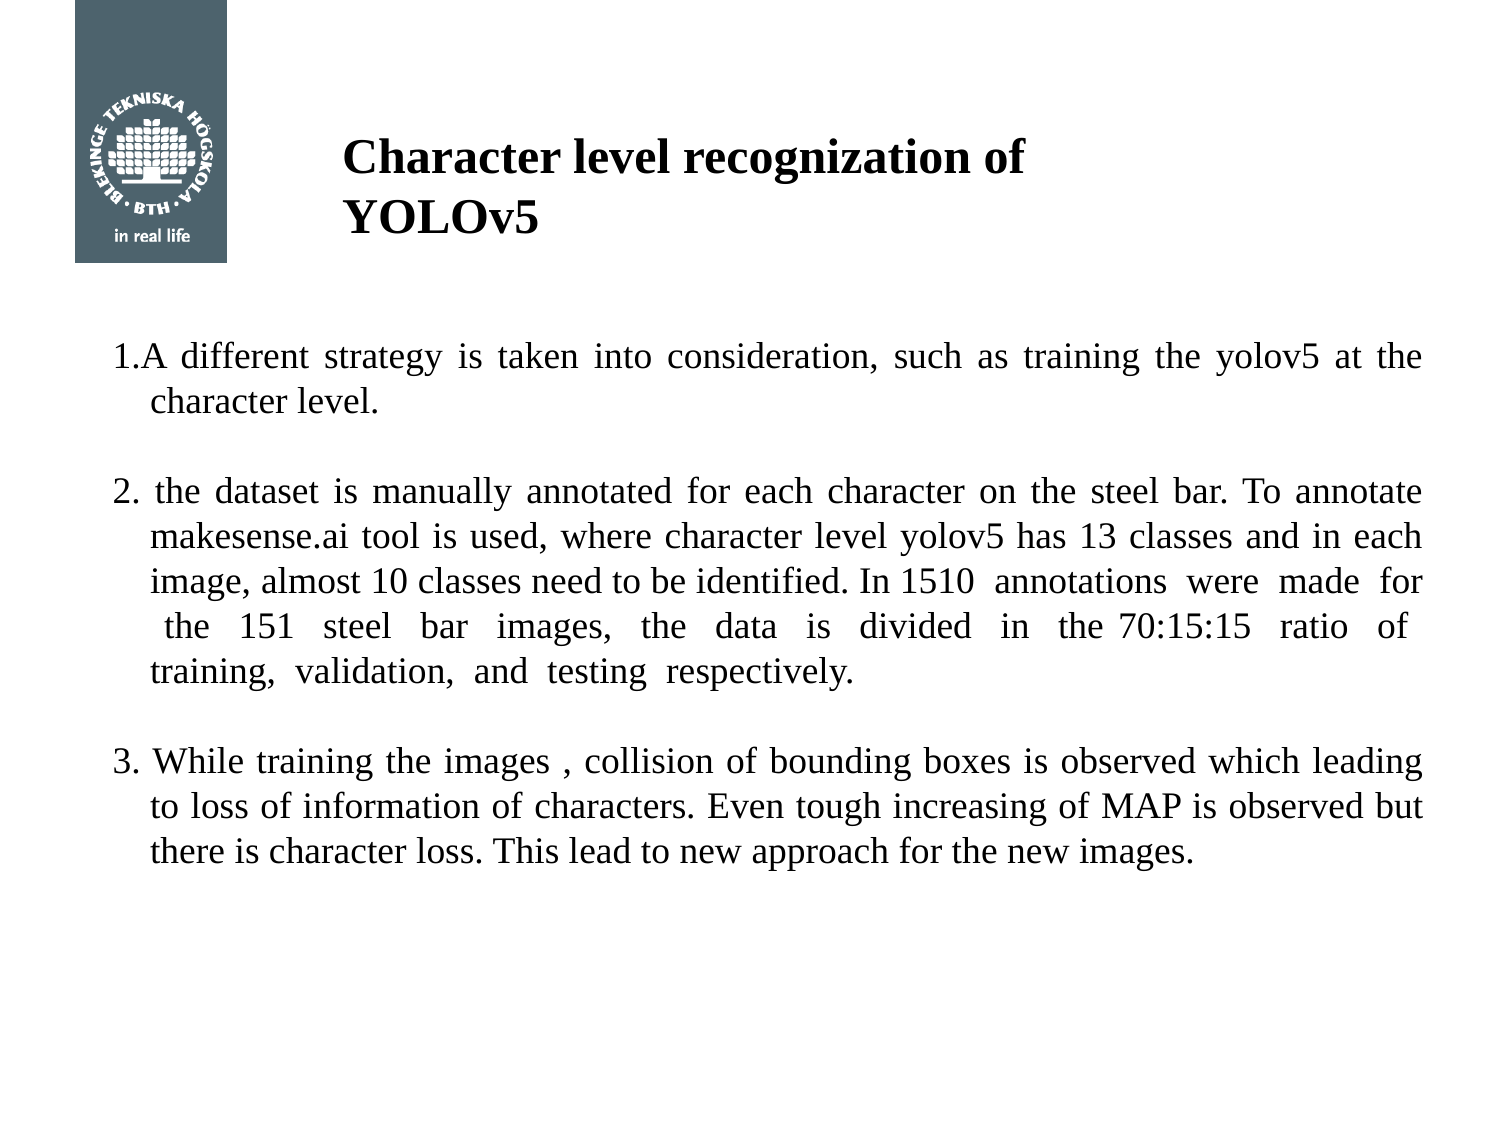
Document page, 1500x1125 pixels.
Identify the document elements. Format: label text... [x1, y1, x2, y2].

title Character level recognization of YOLOv5 [341, 122, 1160, 244]
picture [75, 0, 227, 263]
subtitle 1.A different strategy is taken into consideration, such as training the yolov5 at the character level. 2. the dataset is manually annotated for each character on the steel bar. To annotate makesense.ai tool is used, where character level yolov5 has 13 classes and in each image, almost 10 classes need to be identified. In 1510 annotations were made for the 151 steel bar images, the data is divided in the 70:15:15 ratio of training, validation, and testing respectively. 3. While training the images , collision of bounding boxes is observed which leading to loss of information of characters. Even tough increasing of MAP is observed but there is character loss. This lead to new approach for the new images. [75, 328, 1425, 920]
